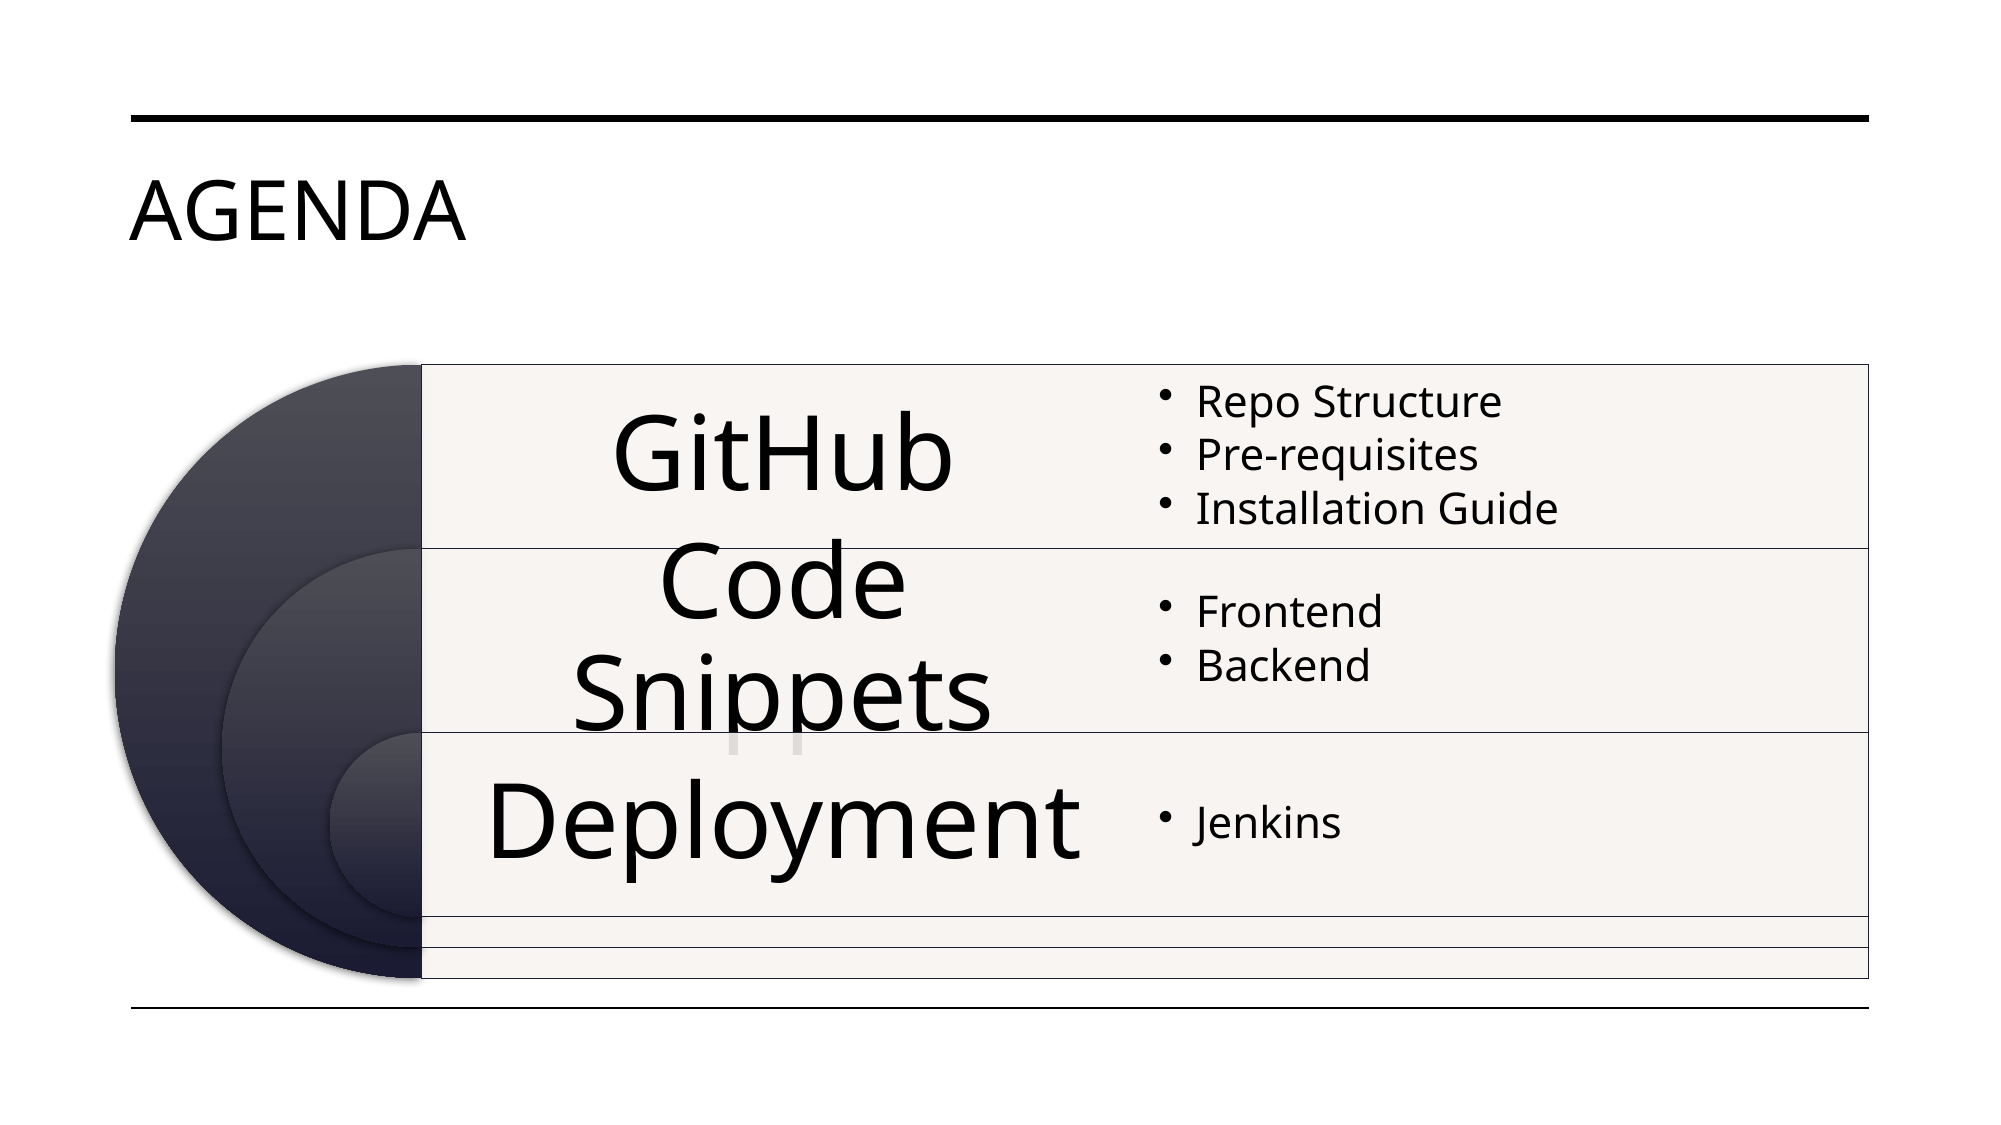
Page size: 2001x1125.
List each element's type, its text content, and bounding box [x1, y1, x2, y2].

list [114, 364, 1869, 979]
title Agenda [114, 149, 1869, 364]
